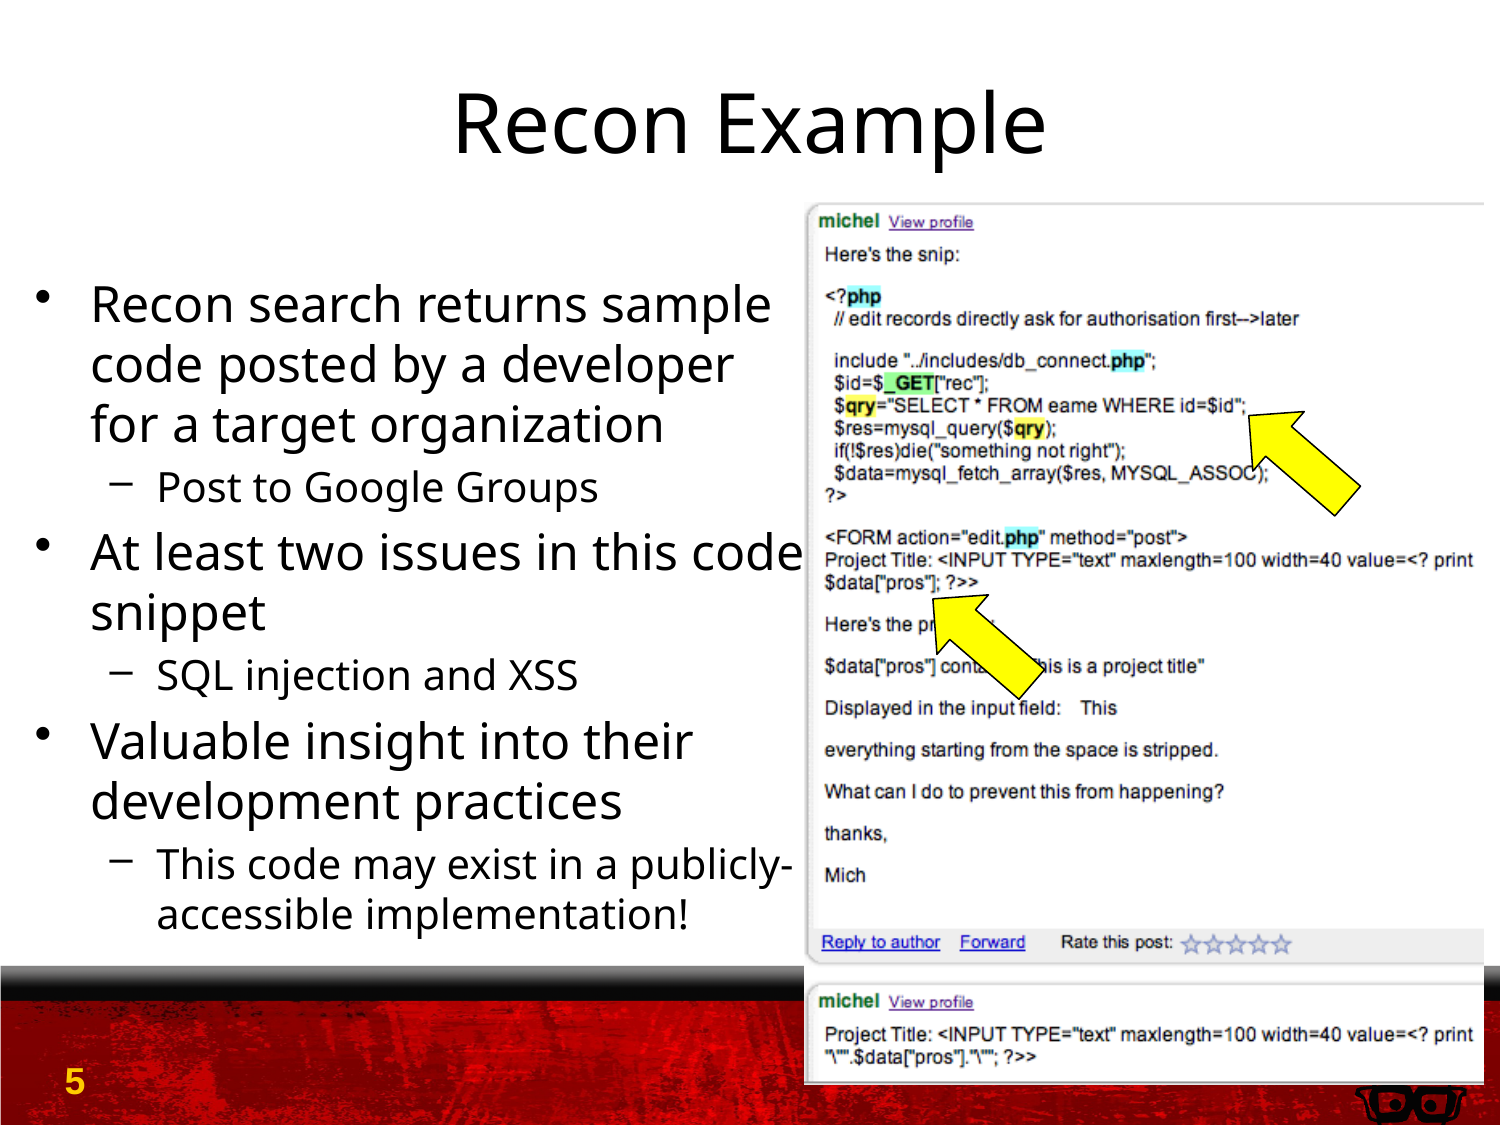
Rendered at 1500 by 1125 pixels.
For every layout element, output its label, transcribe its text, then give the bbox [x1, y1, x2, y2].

picture [0, 202, 1500, 1125]
title Recon Example [112, 26, 1388, 215]
list Recon search returns sample code posted by a developer for a target organization Post to Google Groups At least two issues in this code snippet SQL injection and XSS Valuable insight into their development practices This code may exist in a publicly-accessible implementation! [19, 264, 798, 985]
